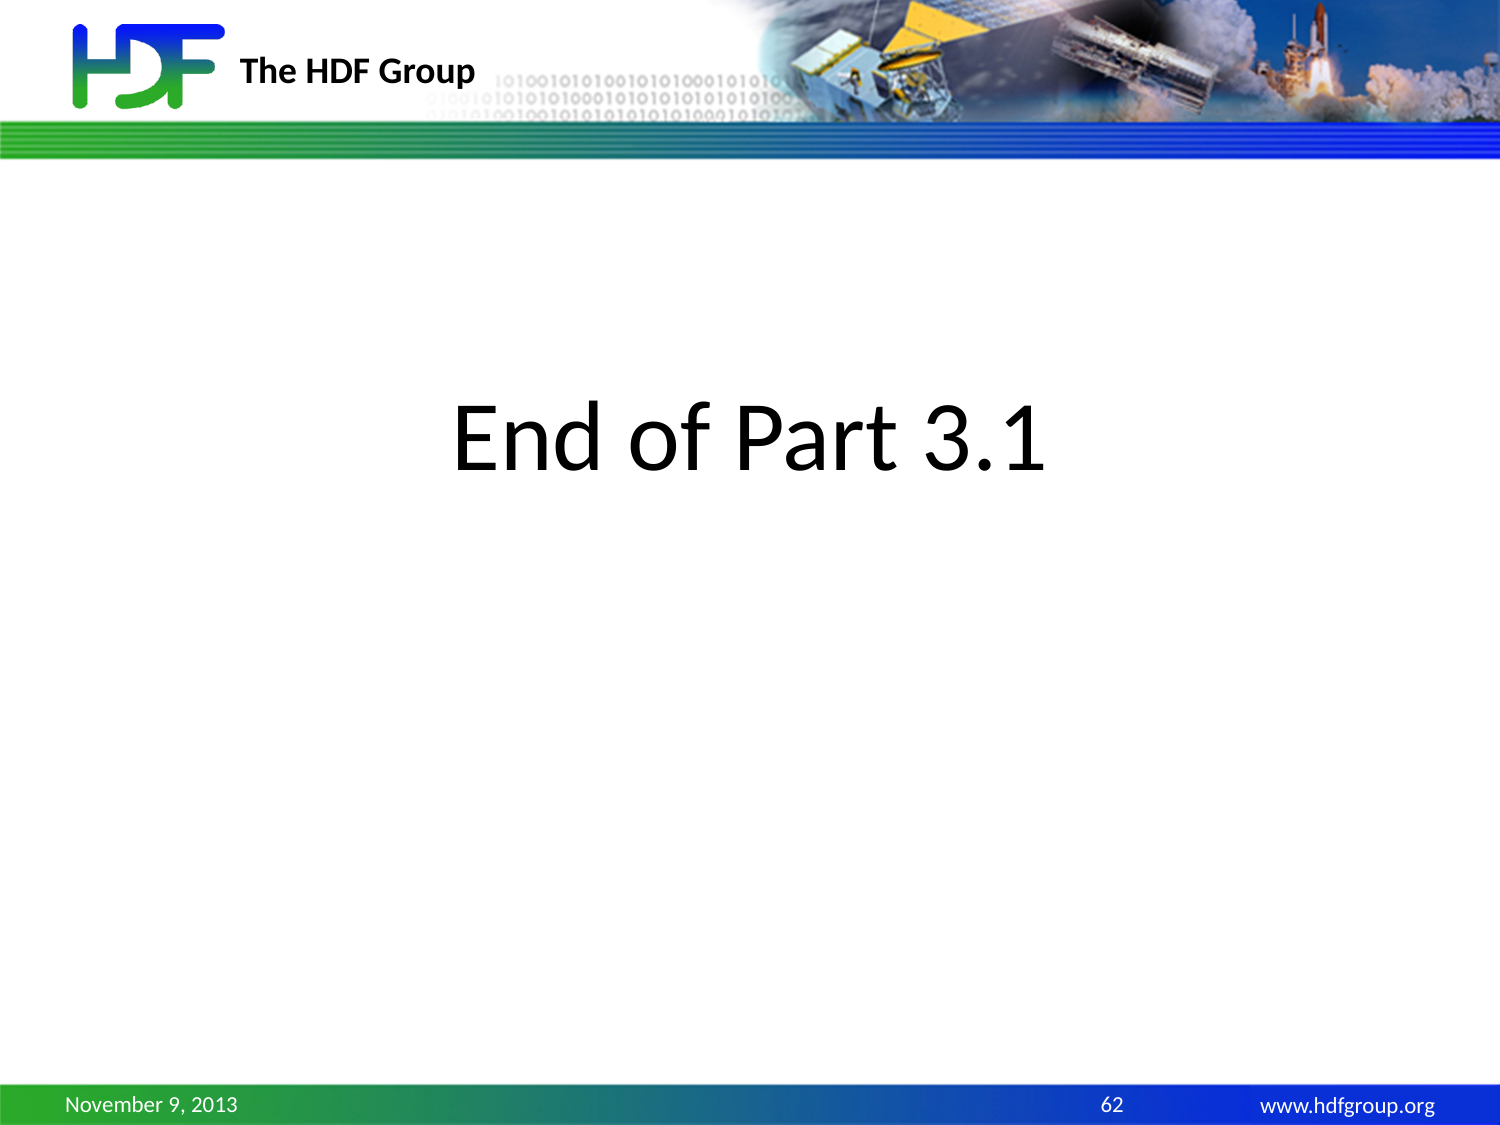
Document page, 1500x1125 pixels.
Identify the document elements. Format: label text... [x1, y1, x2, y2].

picture [0, 0, 1500, 1125]
slide_number 62 [1049, 1087, 1176, 1125]
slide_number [49, 1087, 426, 1125]
title End of Part 3.1 [112, 362, 1388, 701]
